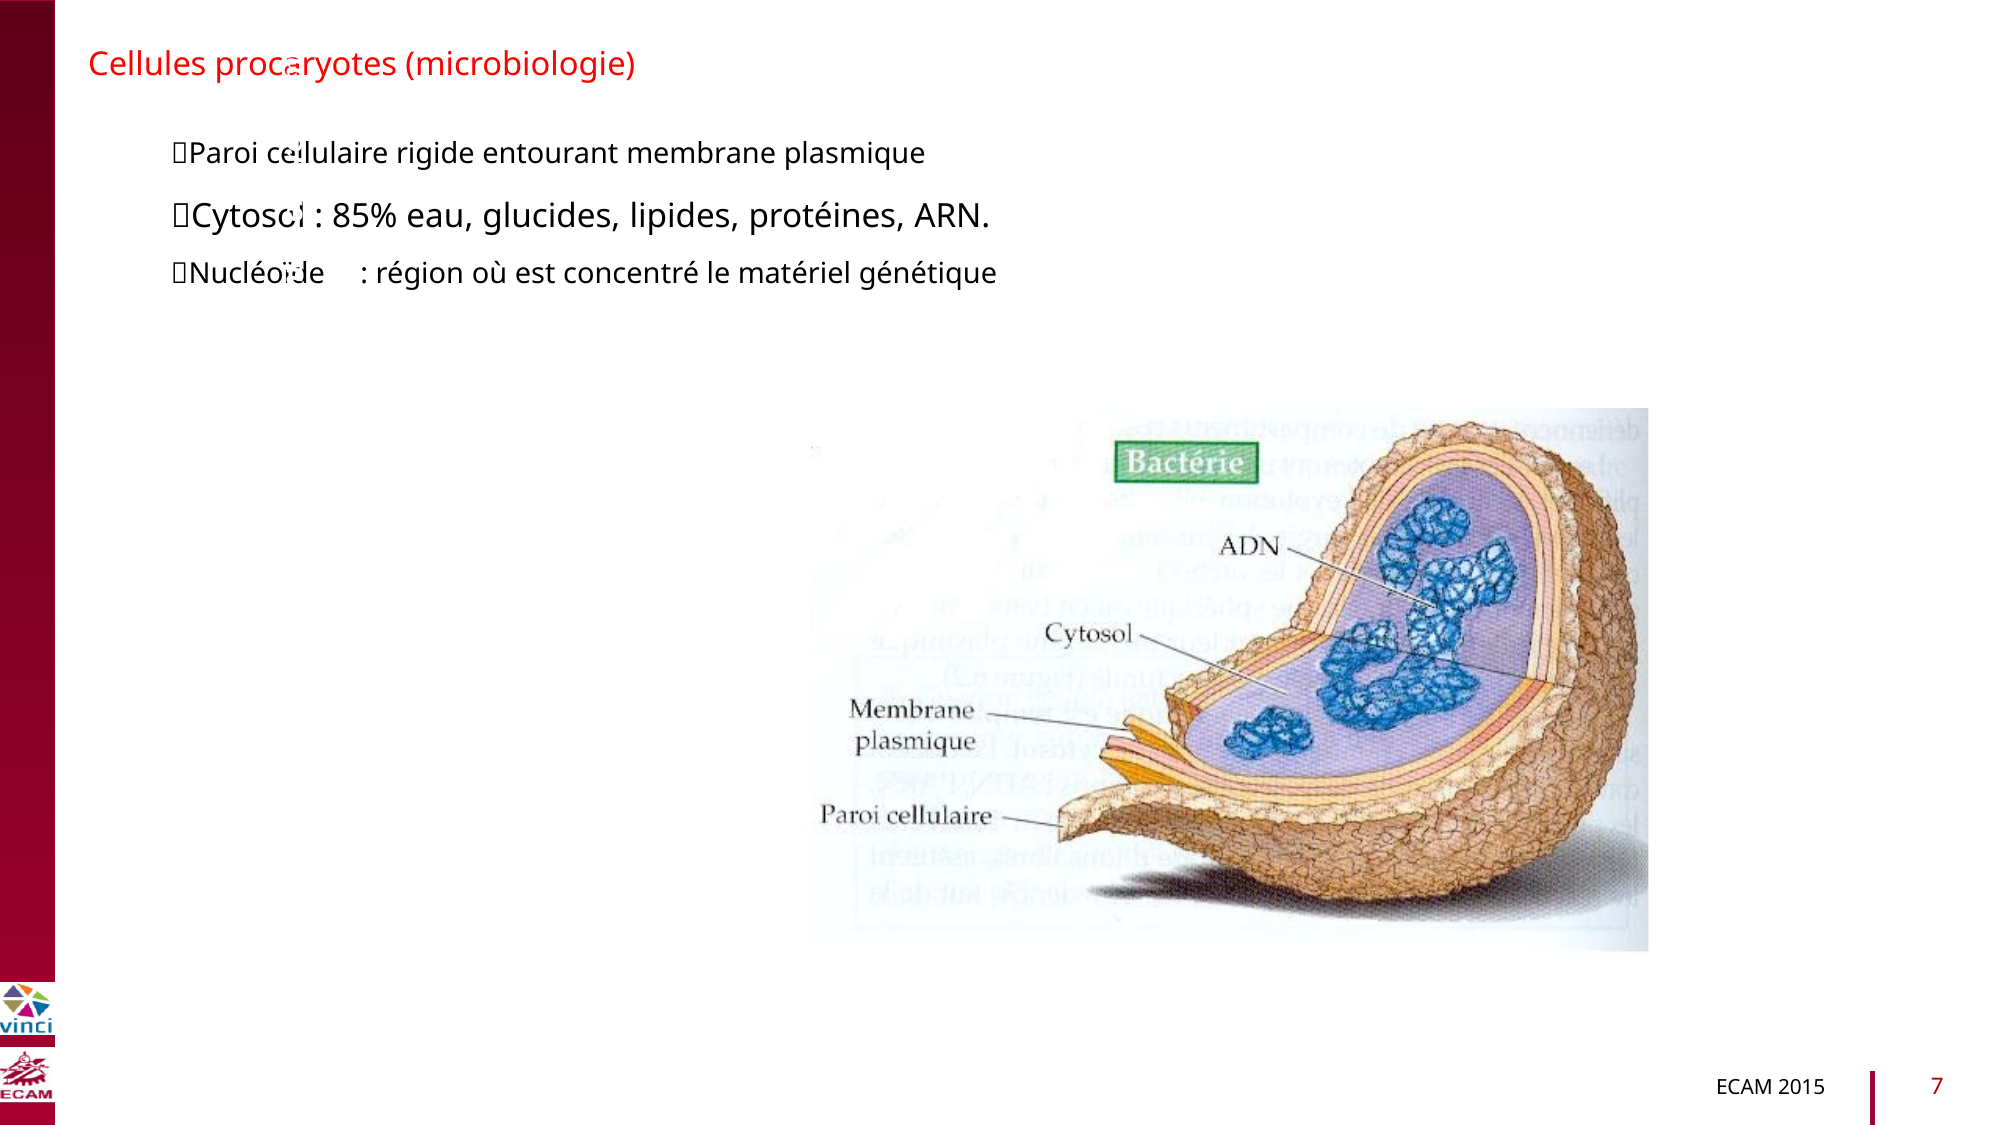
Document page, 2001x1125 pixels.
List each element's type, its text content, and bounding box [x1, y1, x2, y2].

text_box Cellules procaryotes (microbiologie) [309, 45, 719, 88]
text_box Paroi cellulaire rigide entourant membrane plasmique Cytosol : 85% eau, glucides, lipides, protéines, ARN. [168, 135, 276, 234]
text_box Cellules procaryotes (microbiologie) [86, 45, 276, 88]
text_box B2040-Chimie du vivant et environnement [276, 12, 309, 598]
text_box Nucléoïde [168, 255, 276, 294]
text_box Paroi cellulaire rigide entourant membrane plasmique Cytosol : 85% eau, glucides, lipides, protéines, ARN. [309, 135, 1022, 234]
text_box [0, 0, 55, 1125]
text_box [810, 408, 1649, 1011]
text_box ECAM 2015 [1713, 1074, 1828, 1100]
text_box Nucléoïde [309, 255, 358, 294]
text_box : région où est concentré le matériel génétique [358, 256, 1090, 294]
text_box 7 [1928, 1071, 1952, 1105]
